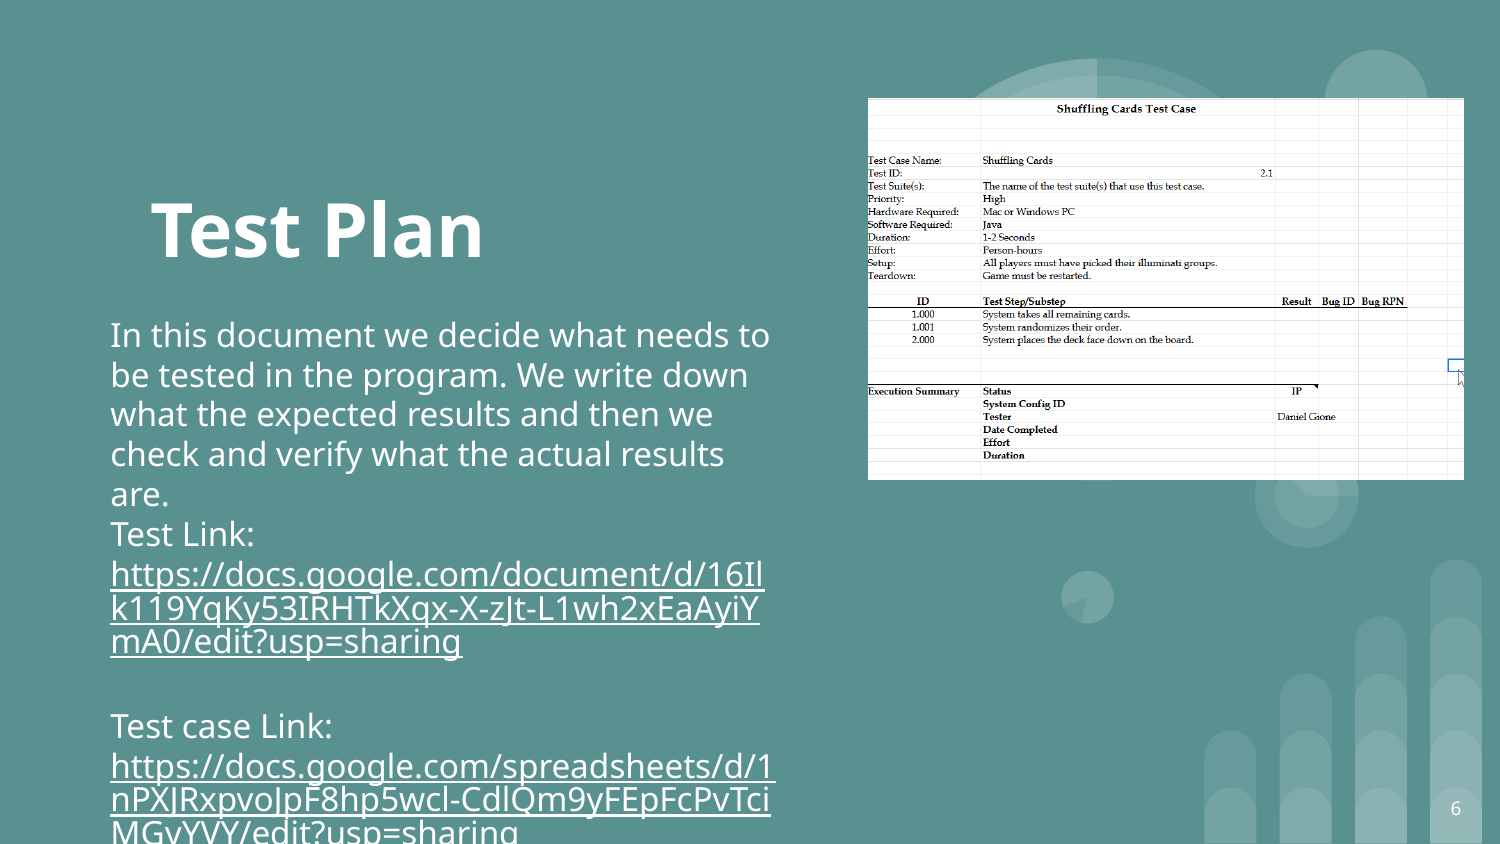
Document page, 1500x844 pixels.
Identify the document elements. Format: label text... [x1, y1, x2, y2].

subtitle In this document we decide what needs to be tested in the program. We write down what the expected results and then we check and verify what the actual results are. Test Link: https://docs.google.com/document/d/16Ilk119YqKy53IRHTkXqx-X-zJt-L1wh2xEaAyiYmA0/edit?usp=sharing Test case Link: https://docs.google.com/spreadsheets/d/1nPXJRxpvoJpF8hp5wcl-CdlQm9yFEpFcPvTciMGyYVY/edit?usp=sharing [95, 298, 794, 413]
slide_number ‹#› [1386, 777, 1477, 842]
picture [868, 98, 1464, 480]
title Test Plan [135, 73, 834, 381]
